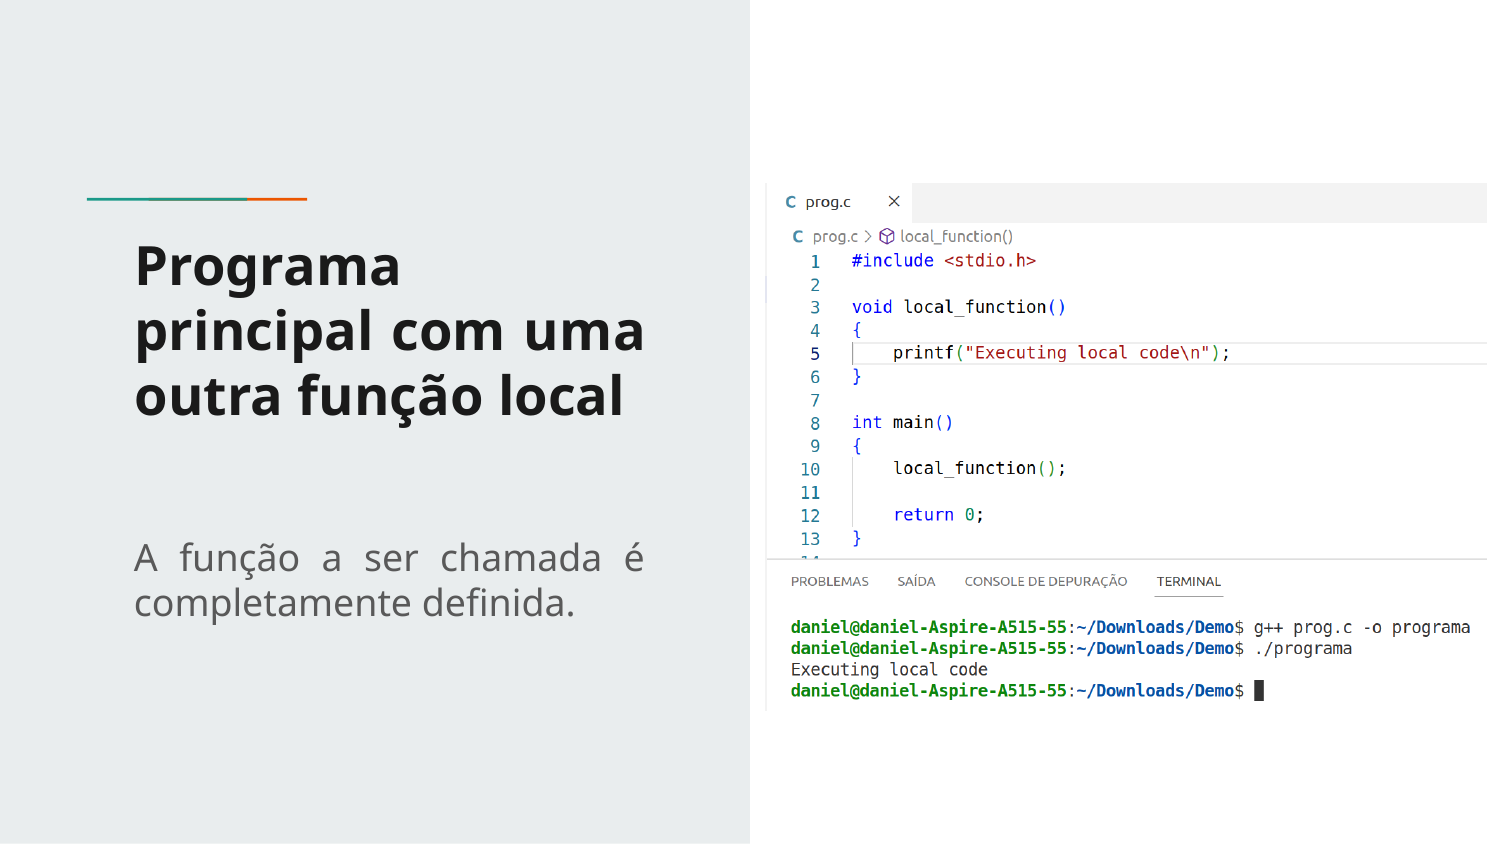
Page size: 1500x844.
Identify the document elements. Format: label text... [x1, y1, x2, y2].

subtitle A função a ser chamada é completamente definida. [118, 518, 661, 644]
title Programa principal com uma outra função local [119, 216, 662, 494]
picture [765, 182, 1487, 711]
